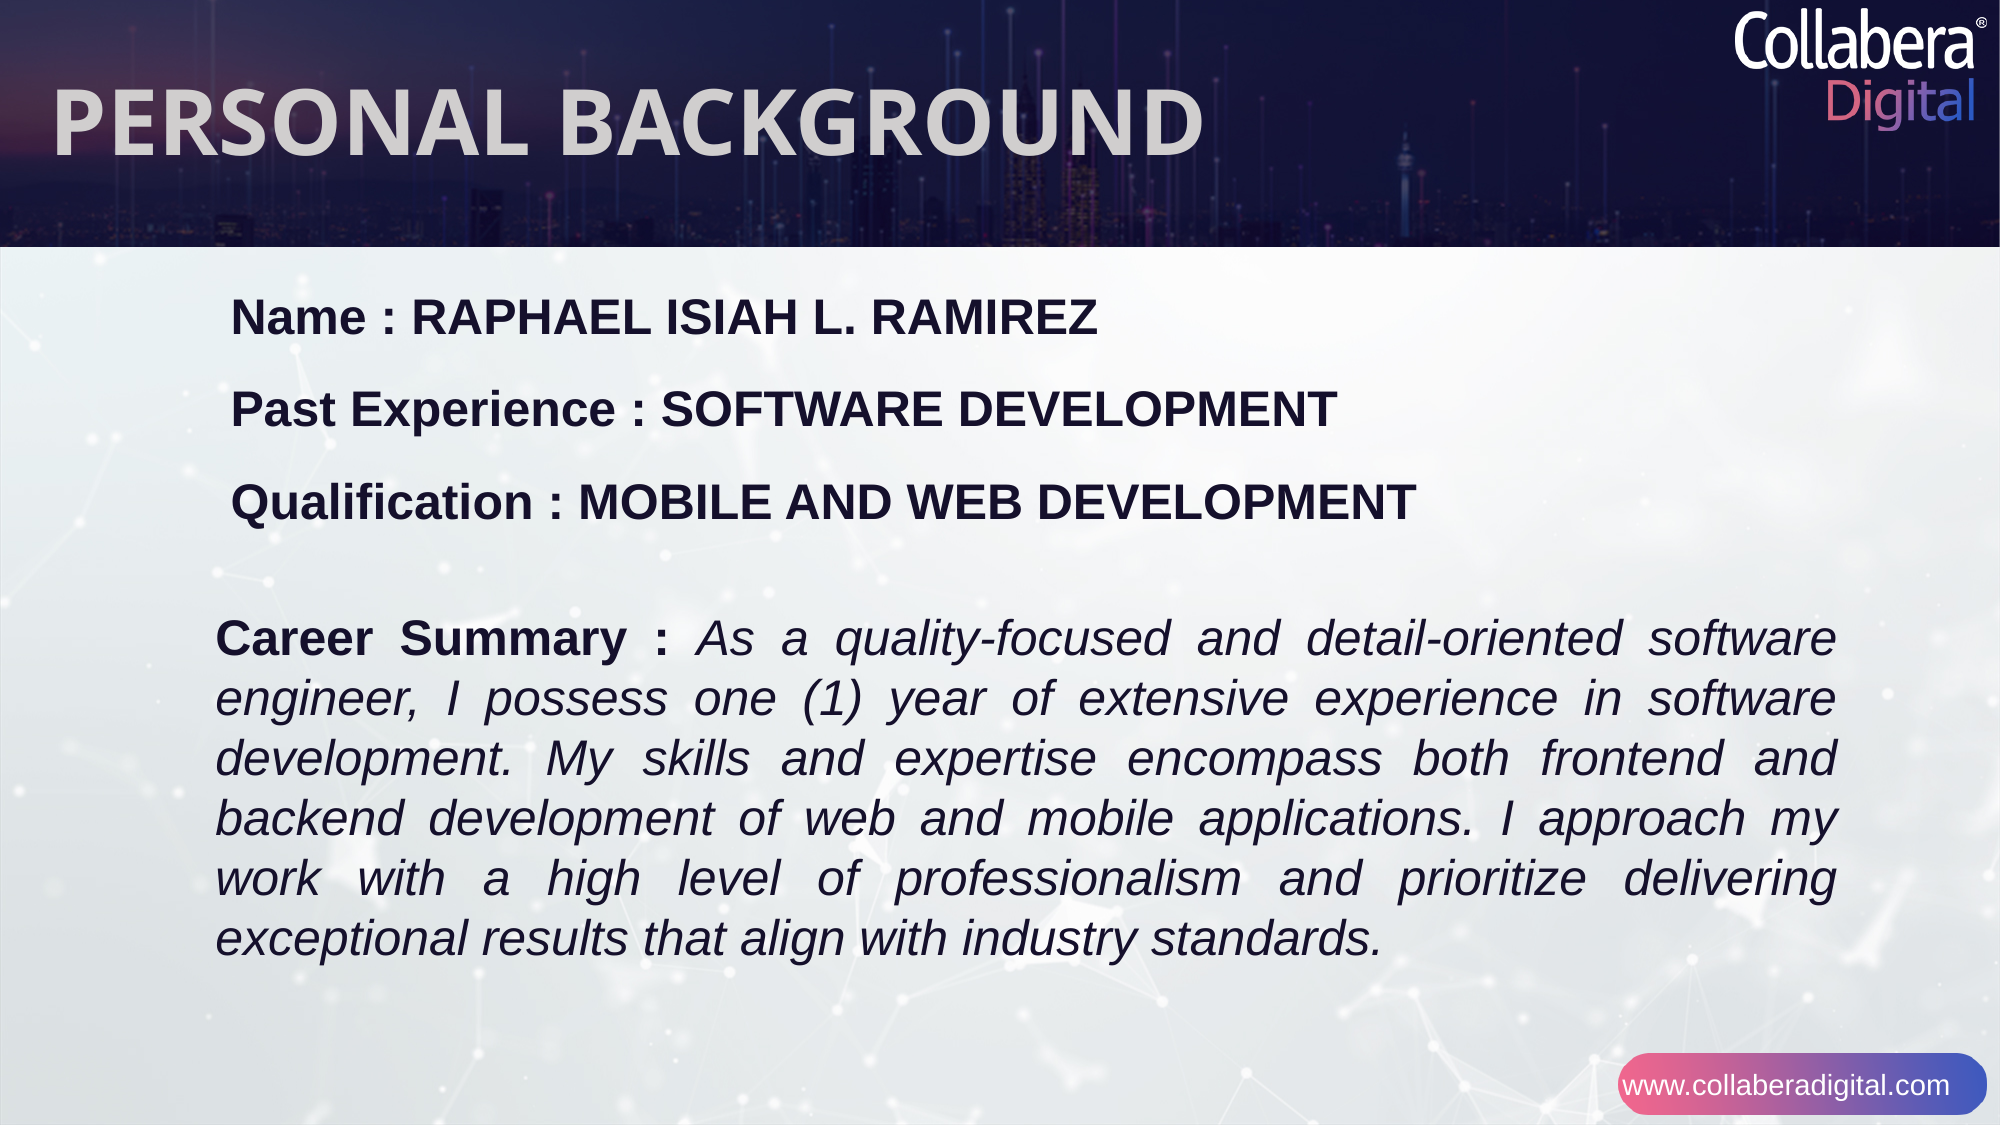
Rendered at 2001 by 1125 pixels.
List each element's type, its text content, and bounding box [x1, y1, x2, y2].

text_box Qualification : MOBILE AND WEB DEVELOPMENT [215, 461, 1868, 537]
picture [0, 0, 2000, 1125]
text_box PERSONAL BACKGROUND [34, 56, 1822, 182]
text_box Name : RAPHAEL ISIAH L. RAMIREZ [215, 277, 1868, 352]
text_box Past Experience : SOFTWARE DEVELOPMENT [215, 369, 1868, 445]
text_box Career Summary : As a quality-focused and detail-oriented software engineer, I possess one (1) year of extensive experience in software development. My skills and expertise encompass both frontend and backend development of web and mobile applications. I approach my work with a high level of professionalism and prioritize delivering exceptional results that align with industry standards. [200, 597, 1853, 973]
